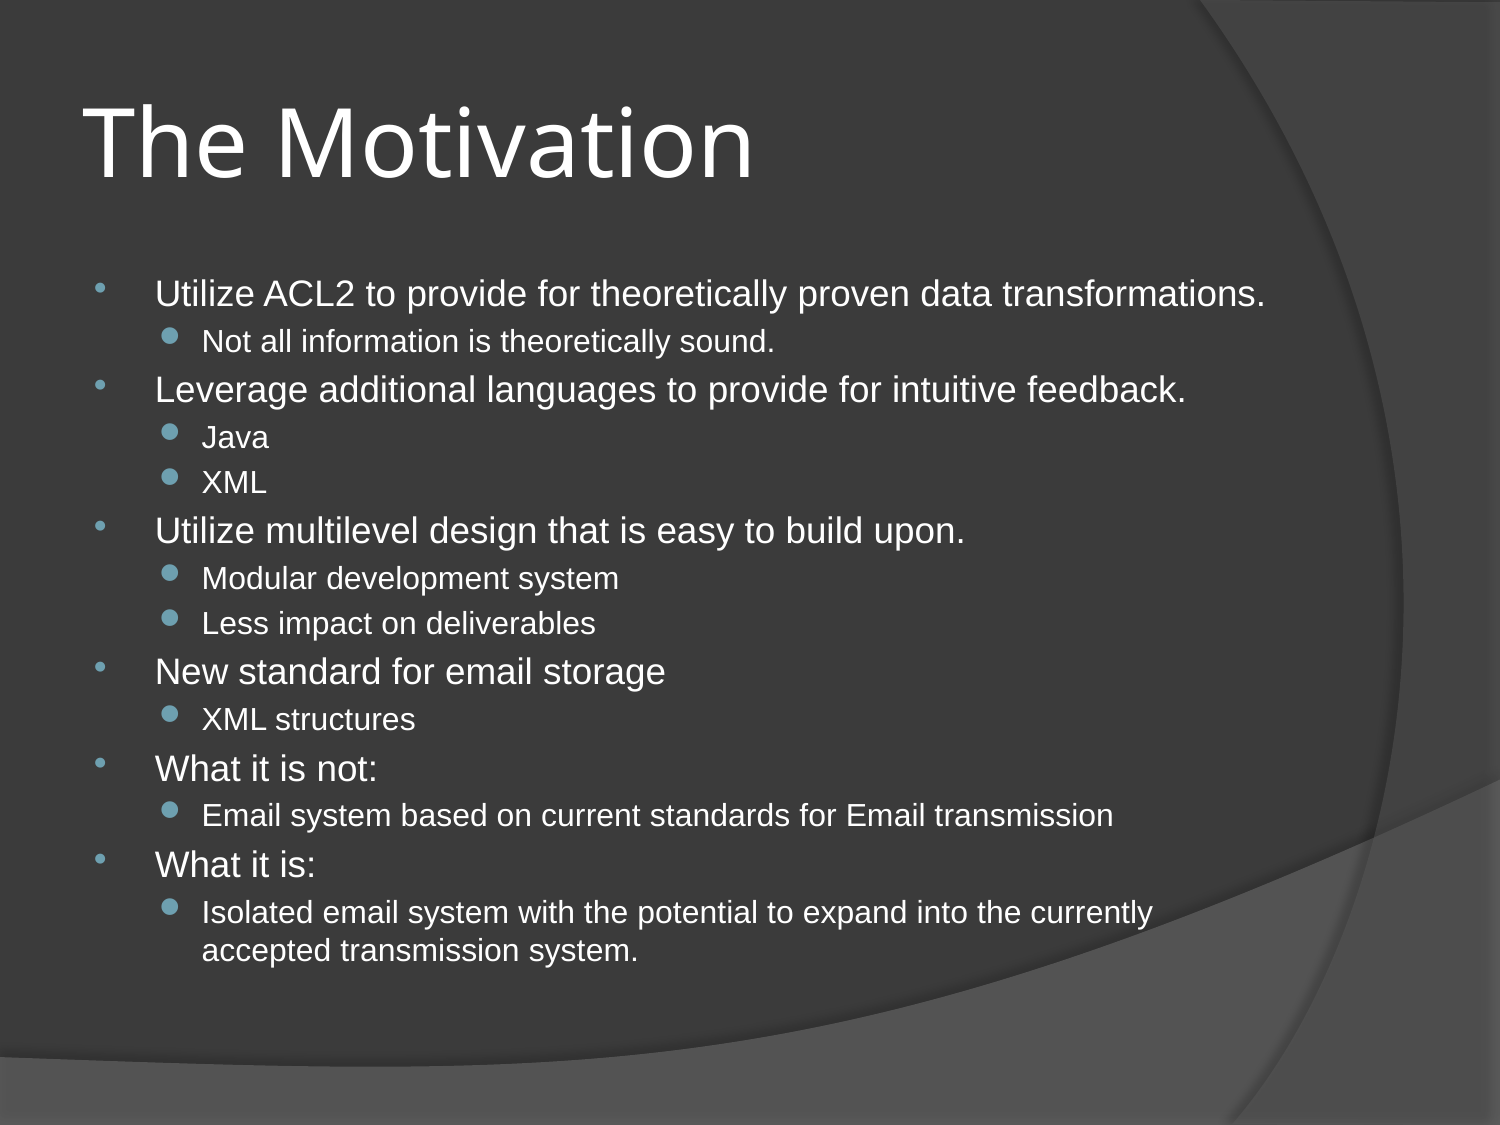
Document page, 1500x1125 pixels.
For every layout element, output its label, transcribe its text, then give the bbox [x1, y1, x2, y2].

list Utilize ACL2 to provide for theoretically proven data transformations. Not all information is theoretically sound. Leverage additional languages to provide for intuitive feedback. Java XML Utilize multilevel design that is easy to build upon. Modular development system Less impact on deliverables New standard for email storage XML structures What it is not: Email system based on current standards for Email transmission What it is: Isolated email system with the potential to expand into the currently accepted transmission system. [75, 262, 1300, 1005]
title The Motivation [75, 45, 1300, 233]
